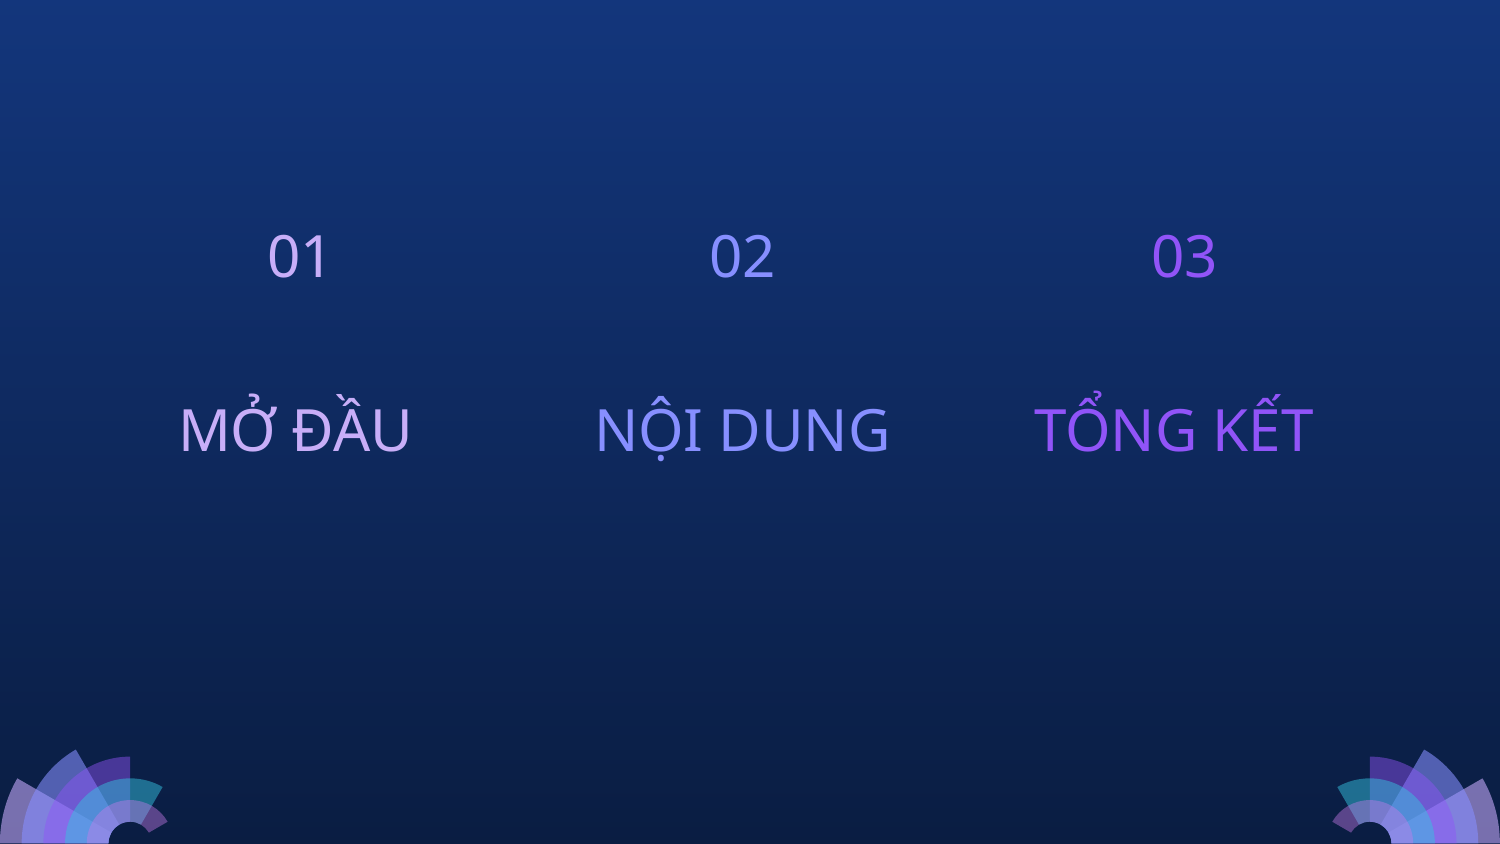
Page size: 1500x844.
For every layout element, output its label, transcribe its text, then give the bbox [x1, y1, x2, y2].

title 03 [1094, 212, 1275, 296]
subtitle NỘI DUNG [552, 365, 933, 491]
title 01 [210, 212, 391, 296]
subtitle MỞ ĐẦU [105, 365, 486, 491]
subtitle TỔNG KẾT [984, 365, 1365, 491]
title 02 [652, 212, 833, 296]
